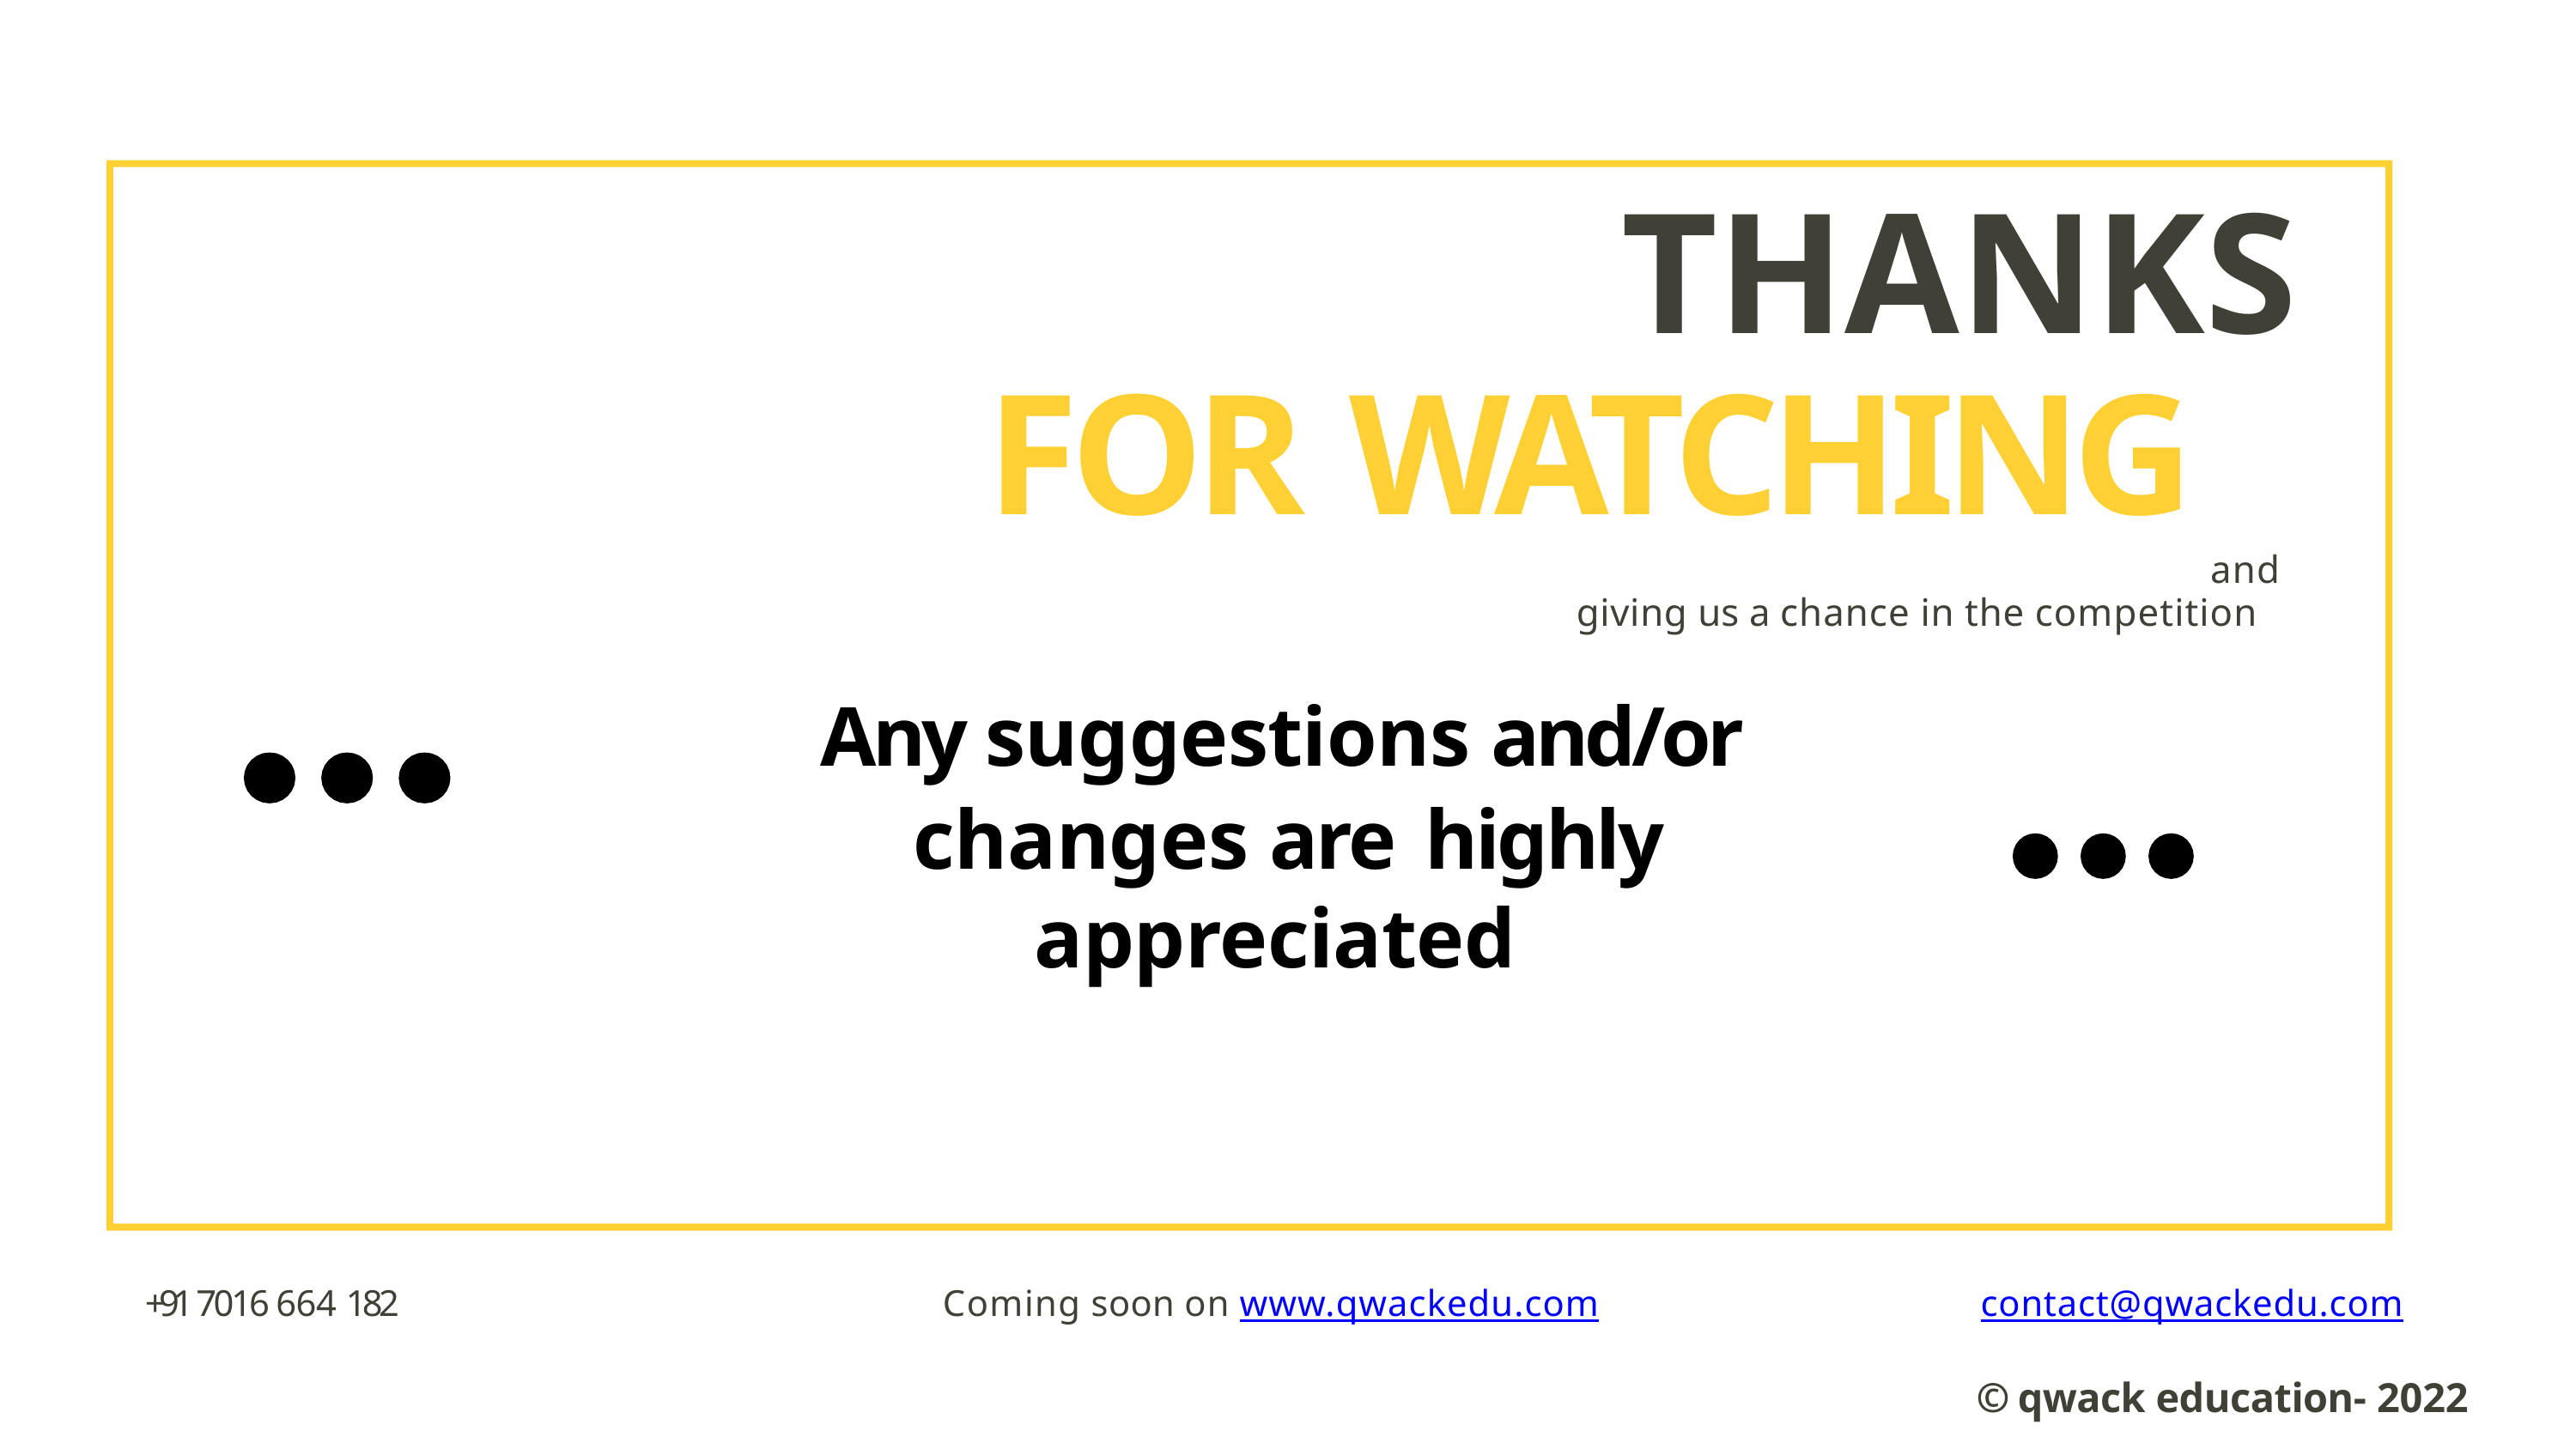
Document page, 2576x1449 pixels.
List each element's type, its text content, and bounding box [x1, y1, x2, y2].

text_box contact@qwackedu.com [1978, 1278, 2433, 1330]
list Any suggestions and/or changes are highly appreciated [753, 1240, 1823, 1449]
footer © qwack education- 2022 [1974, 1369, 2555, 1449]
text_box +91 7016 664 182 [143, 1278, 433, 1324]
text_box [106, 160, 2393, 1231]
